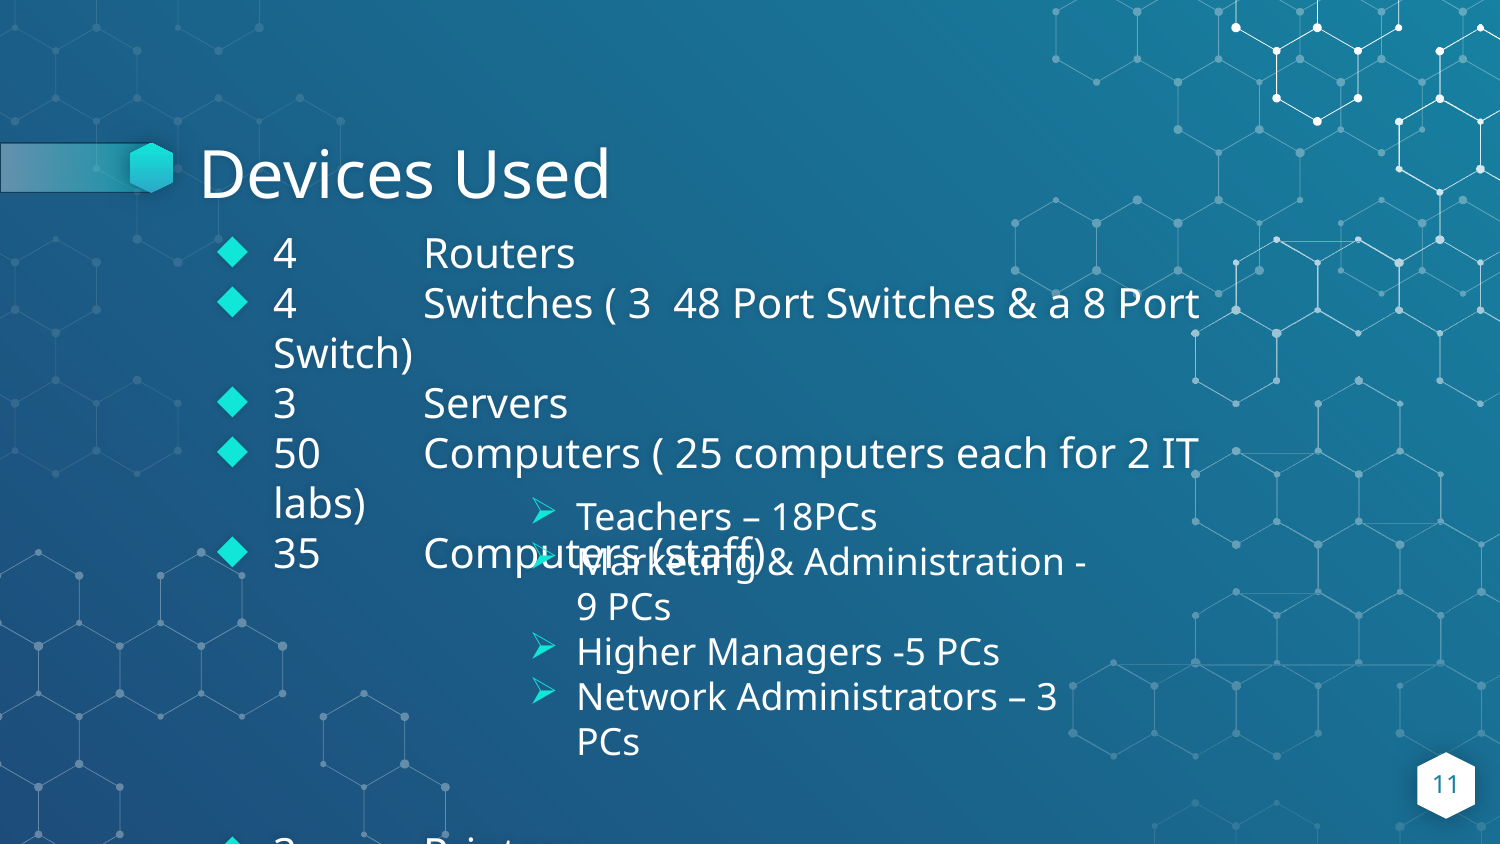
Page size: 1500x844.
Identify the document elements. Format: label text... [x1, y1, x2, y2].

text_box Teachers – 18PCs Marketing & Administration -9 PCs Higher Managers -5 PCs Network Administrators – 3 PCs [514, 485, 1110, 771]
list 4 Routers 4 Switches ( 3 48 Port Switches & a 8 Port Switch) 3 Servers 50 Computers ( 25 computers each for 2 IT labs) 35 Computers (staff) 3 Printers [198, 226, 1251, 763]
slide_number 11 [1417, 752, 1475, 819]
title Devices Used [198, 148, 1302, 206]
